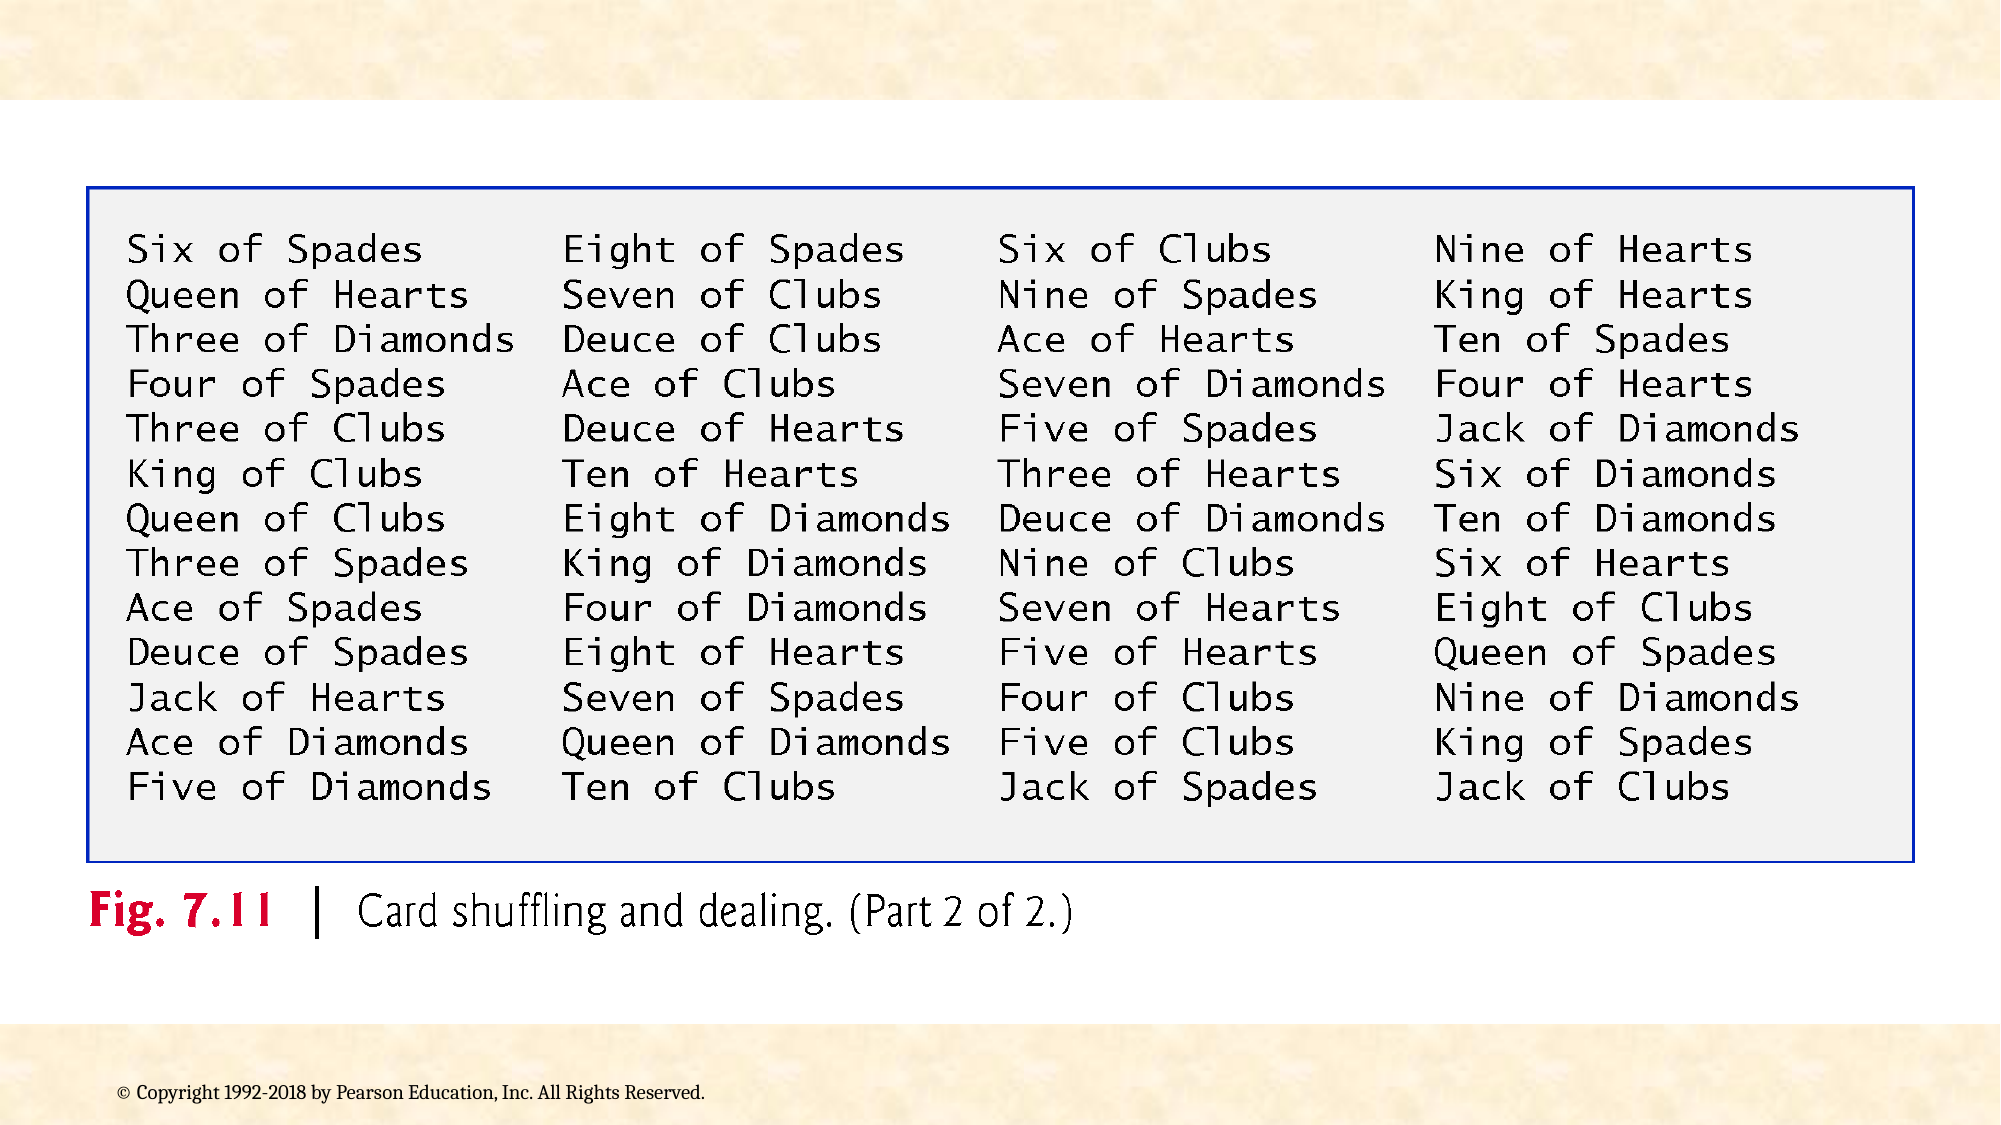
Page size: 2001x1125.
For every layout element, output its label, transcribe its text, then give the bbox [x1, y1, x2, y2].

footer © Copyright 1992-2018 by Pearson Education, Inc. All Rights Reserved. [99, 1051, 1473, 1112]
picture [0, 0, 2001, 1125]
